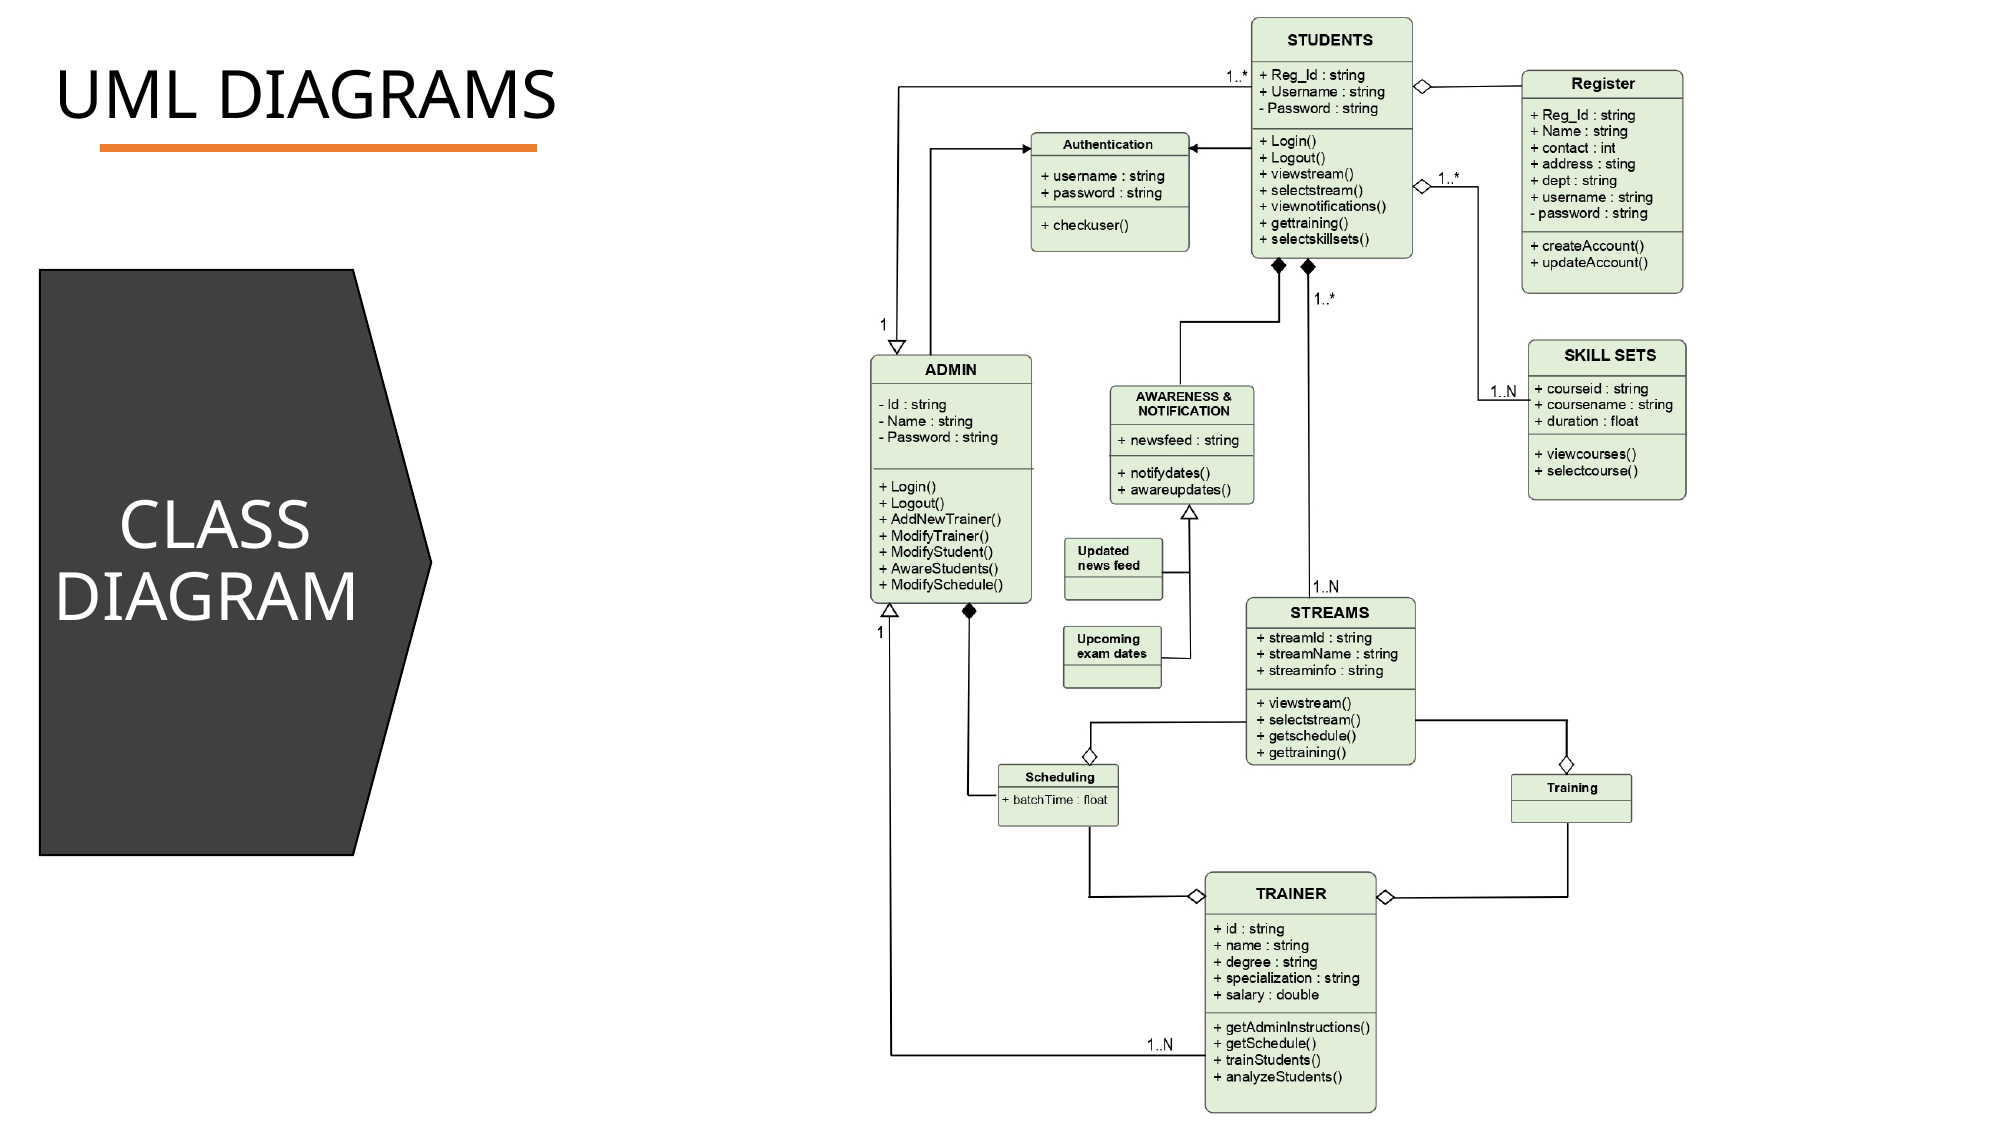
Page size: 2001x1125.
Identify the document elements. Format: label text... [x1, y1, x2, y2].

text_box UML DIAGRAMS [39, 48, 848, 141]
text_box [99, 143, 538, 153]
text_box [38, 268, 377, 353]
text_box [38, 772, 377, 857]
picture [848, 0, 1701, 1125]
title CLASS DIAGRAM [0, 353, 432, 772]
